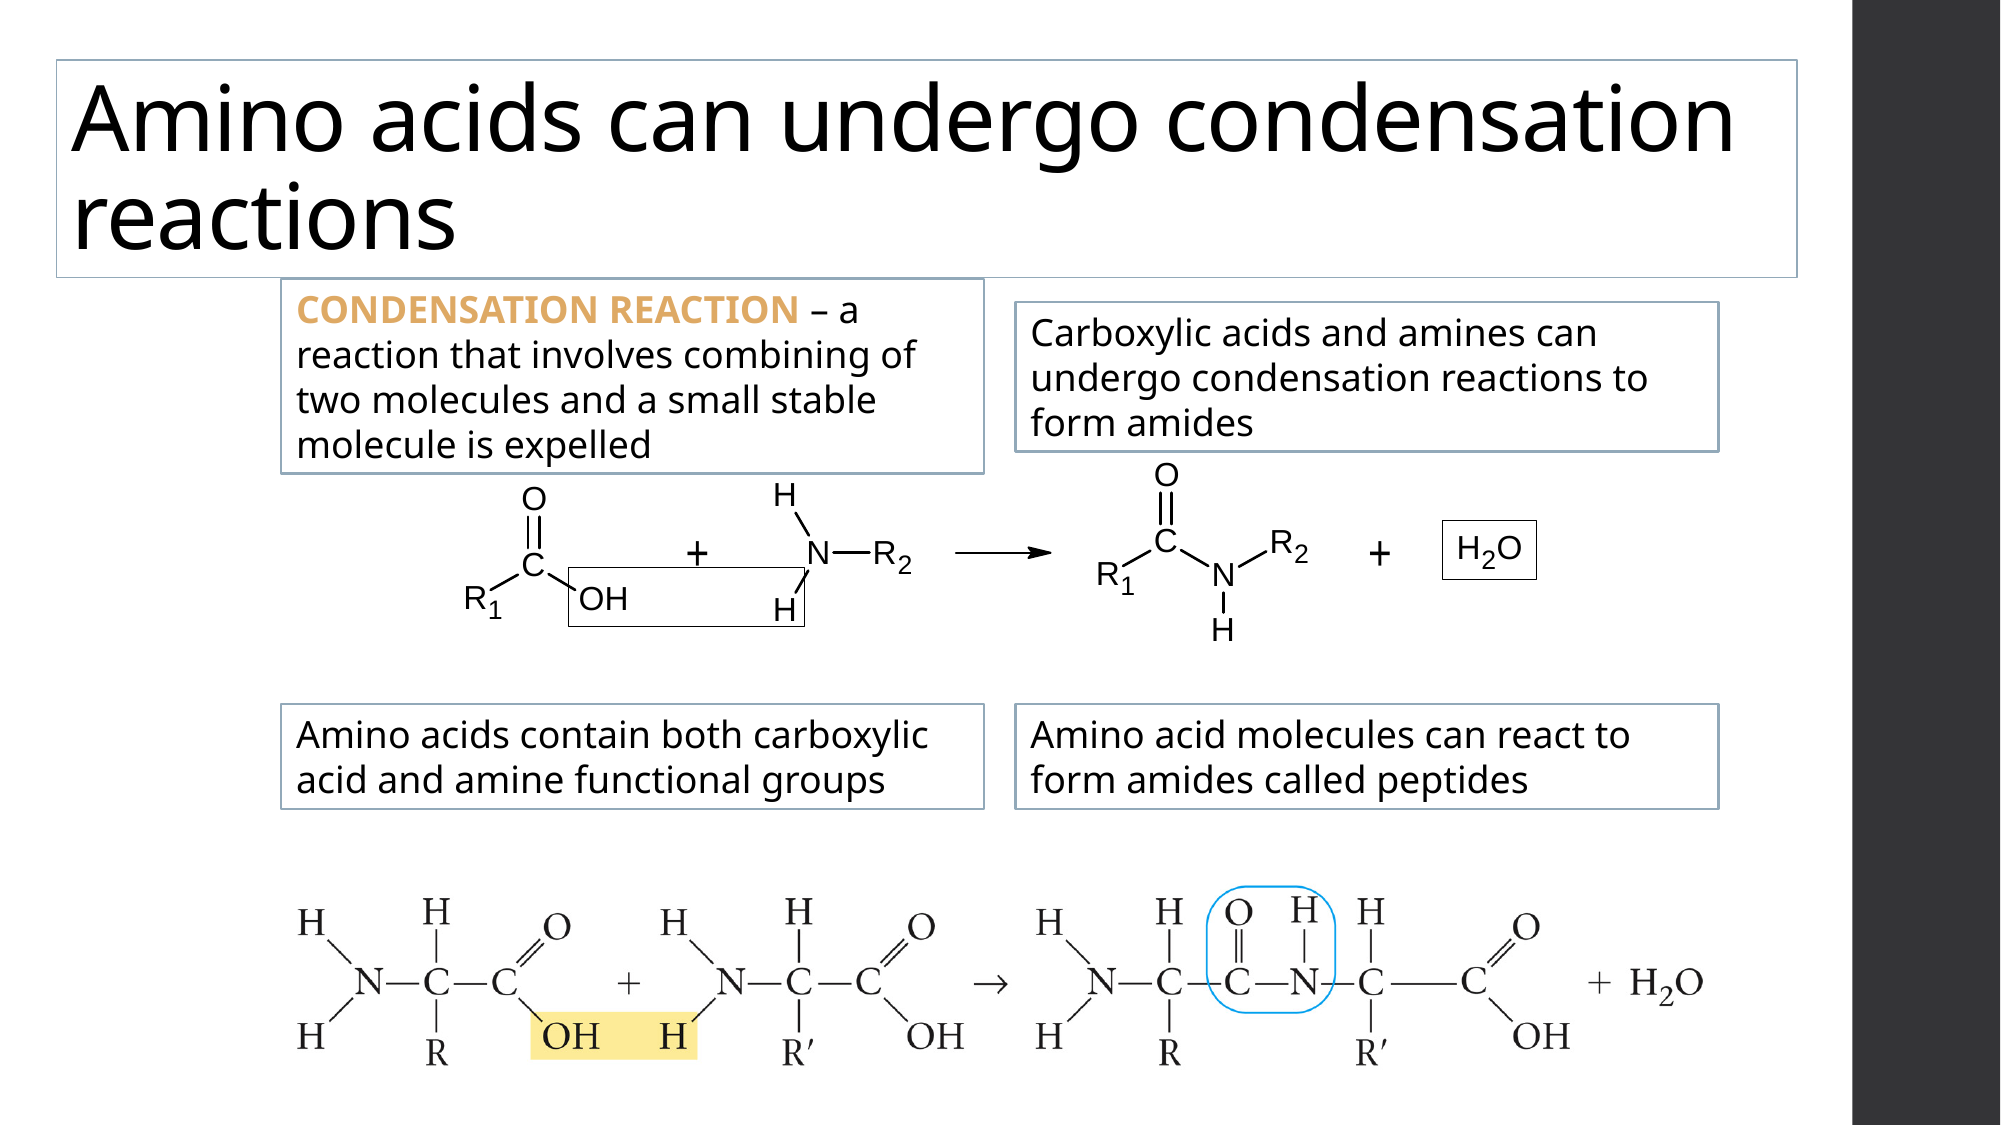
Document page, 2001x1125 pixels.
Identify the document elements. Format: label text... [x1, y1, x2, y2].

title Amino acids can undergo condensation reactions [56, 59, 1798, 278]
text_box Carboxylic acids and amines can undergo condensation reactions to form amides [1014, 301, 1720, 453]
text_box Amino acid molecules can react to form amides called peptides [1014, 703, 1720, 810]
text_box Condensation reaction – a reaction that involves combining of two molecules and a small stable molecule is expelled [280, 278, 985, 475]
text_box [463, 455, 1537, 651]
text_box Amino acids contain both carboxylic acid and amine functional groups [280, 703, 985, 810]
text_box [296, 869, 1704, 1074]
